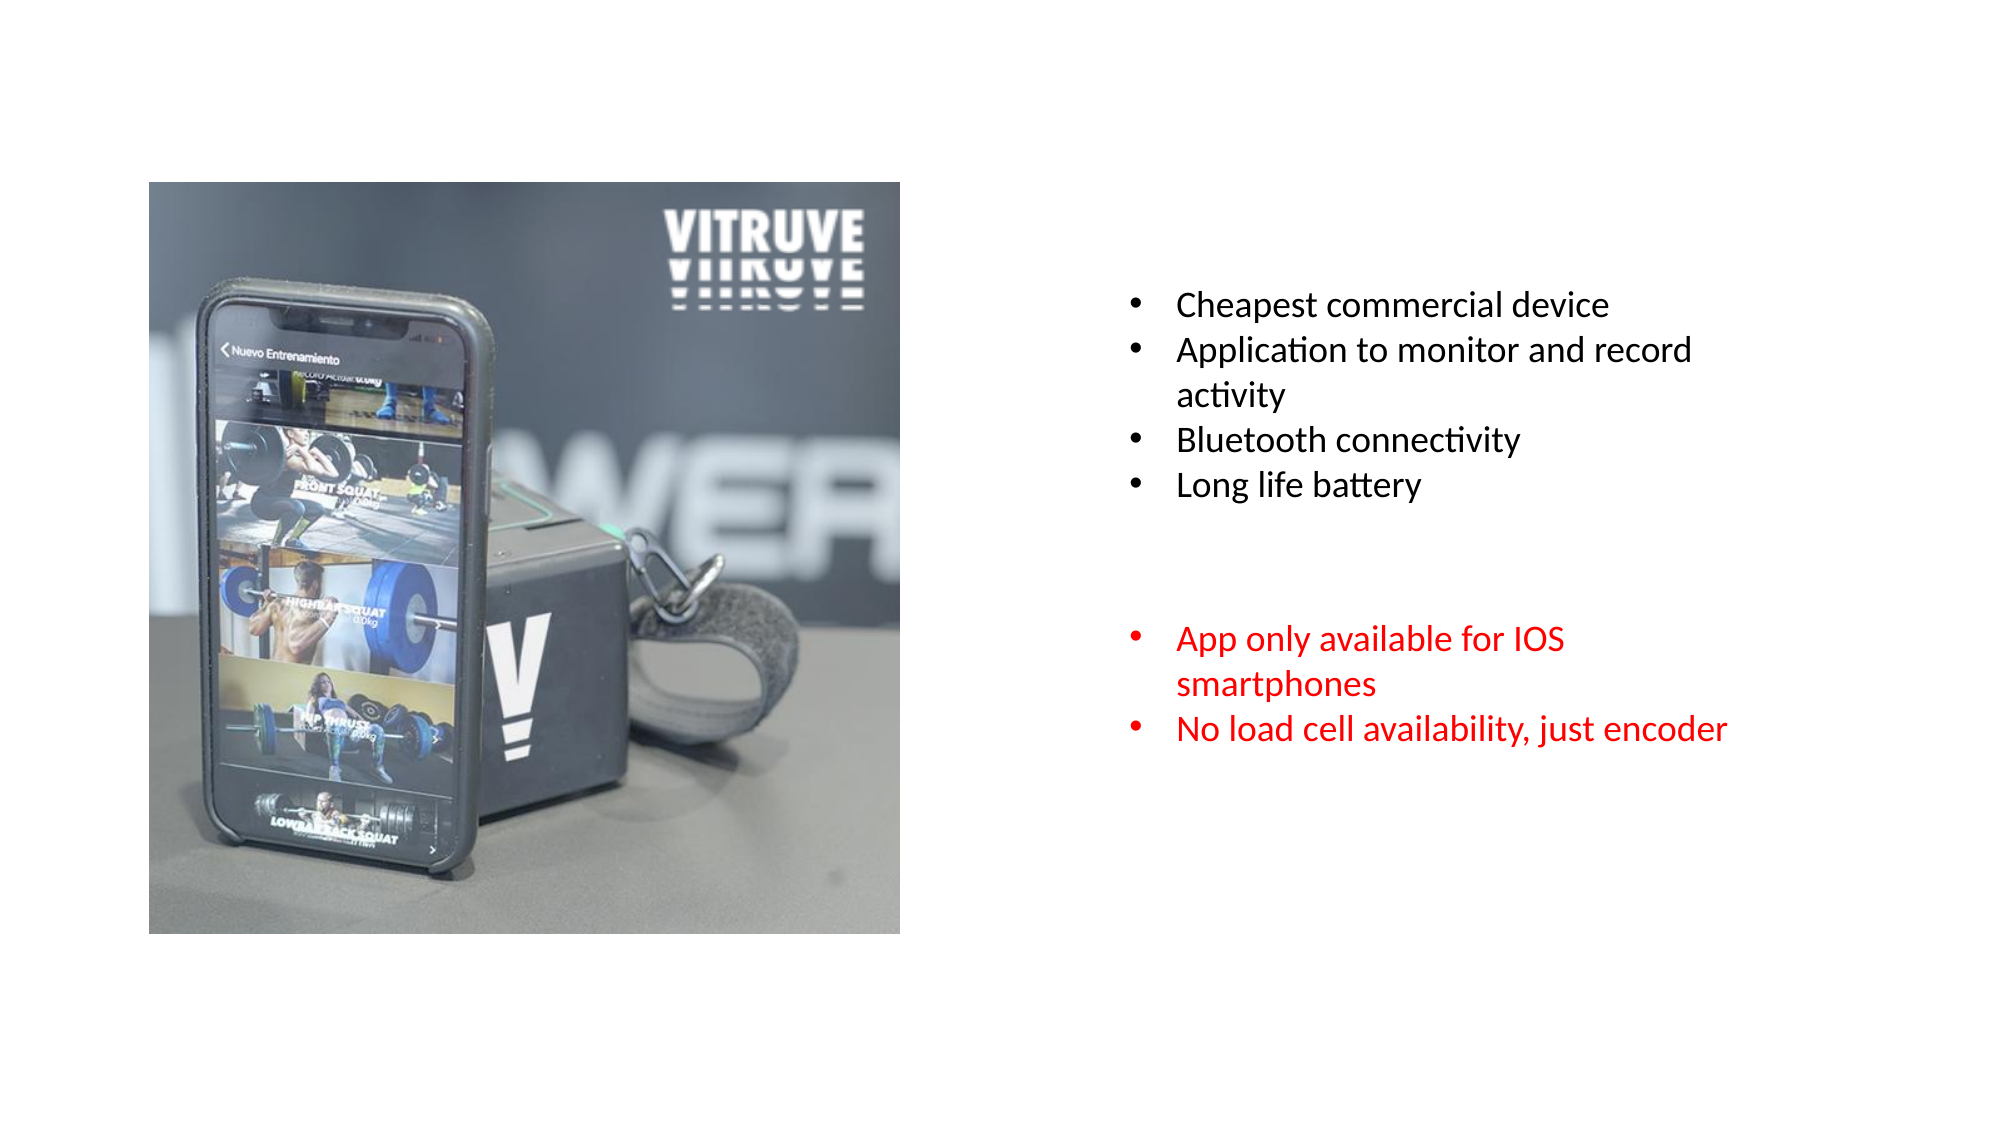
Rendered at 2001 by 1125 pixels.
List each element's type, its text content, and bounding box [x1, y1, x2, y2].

text_box Cheapest commercial device Application to monitor and record activity Bluetooth connectivity Long life battery [1114, 272, 1776, 603]
picture [149, 168, 920, 934]
text_box App only available for IOS smartphones No load cell availability, just encoder [1114, 606, 1776, 846]
